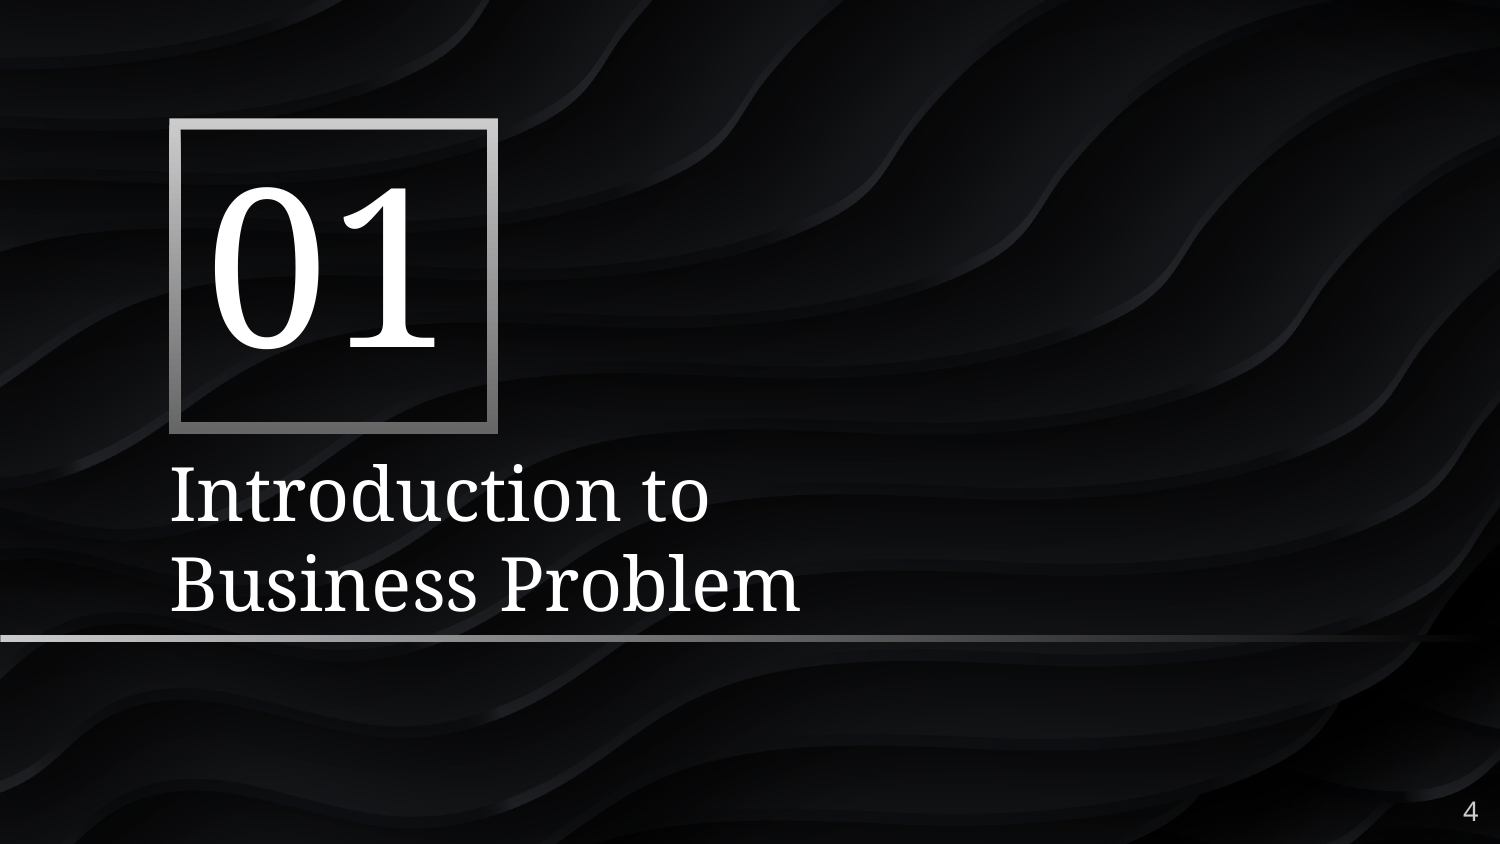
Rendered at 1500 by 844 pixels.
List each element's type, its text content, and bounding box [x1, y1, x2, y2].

slide_number 4 [1403, 779, 1494, 844]
title 01 [181, 130, 486, 400]
text_box [169, 118, 498, 434]
title Introduction to Business Problem [154, 467, 965, 606]
picture [0, 0, 1500, 844]
